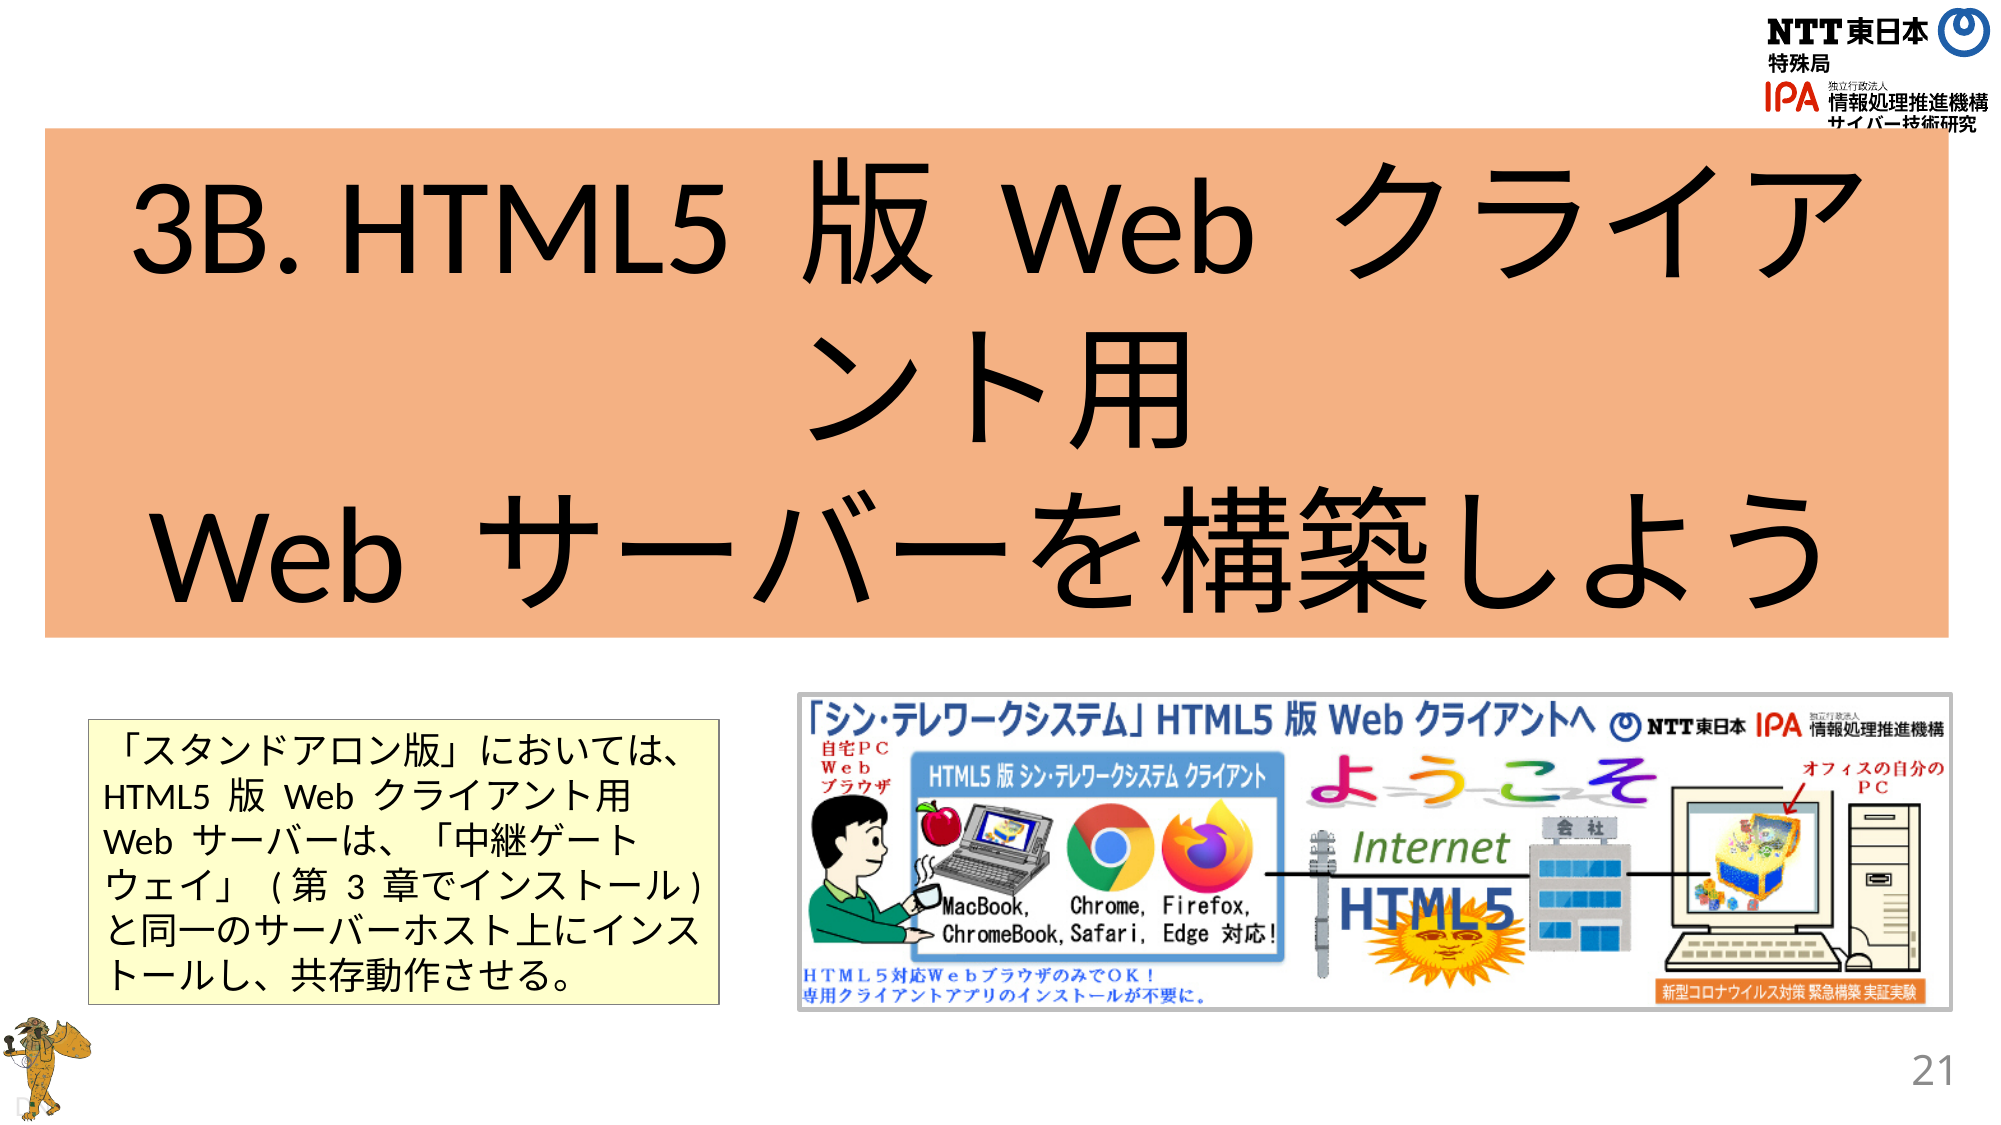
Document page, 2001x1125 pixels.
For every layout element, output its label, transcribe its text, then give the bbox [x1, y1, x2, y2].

picture [801, 696, 1949, 1008]
slide_number 21 [1412, 1042, 1975, 1103]
text_box 3B. HTML5 版 Web クライアント用 Web サーバーを構築しよう [45, 128, 1949, 638]
text_box 「スタンドアロン版」においては、HTML5 版 Web クライアント用 Web サーバーは、「中継ゲートウェイ」 (第 3 章でインストール) と同一のサーバーホスト上にインストールし、共存動作させる。 [88, 719, 720, 1005]
